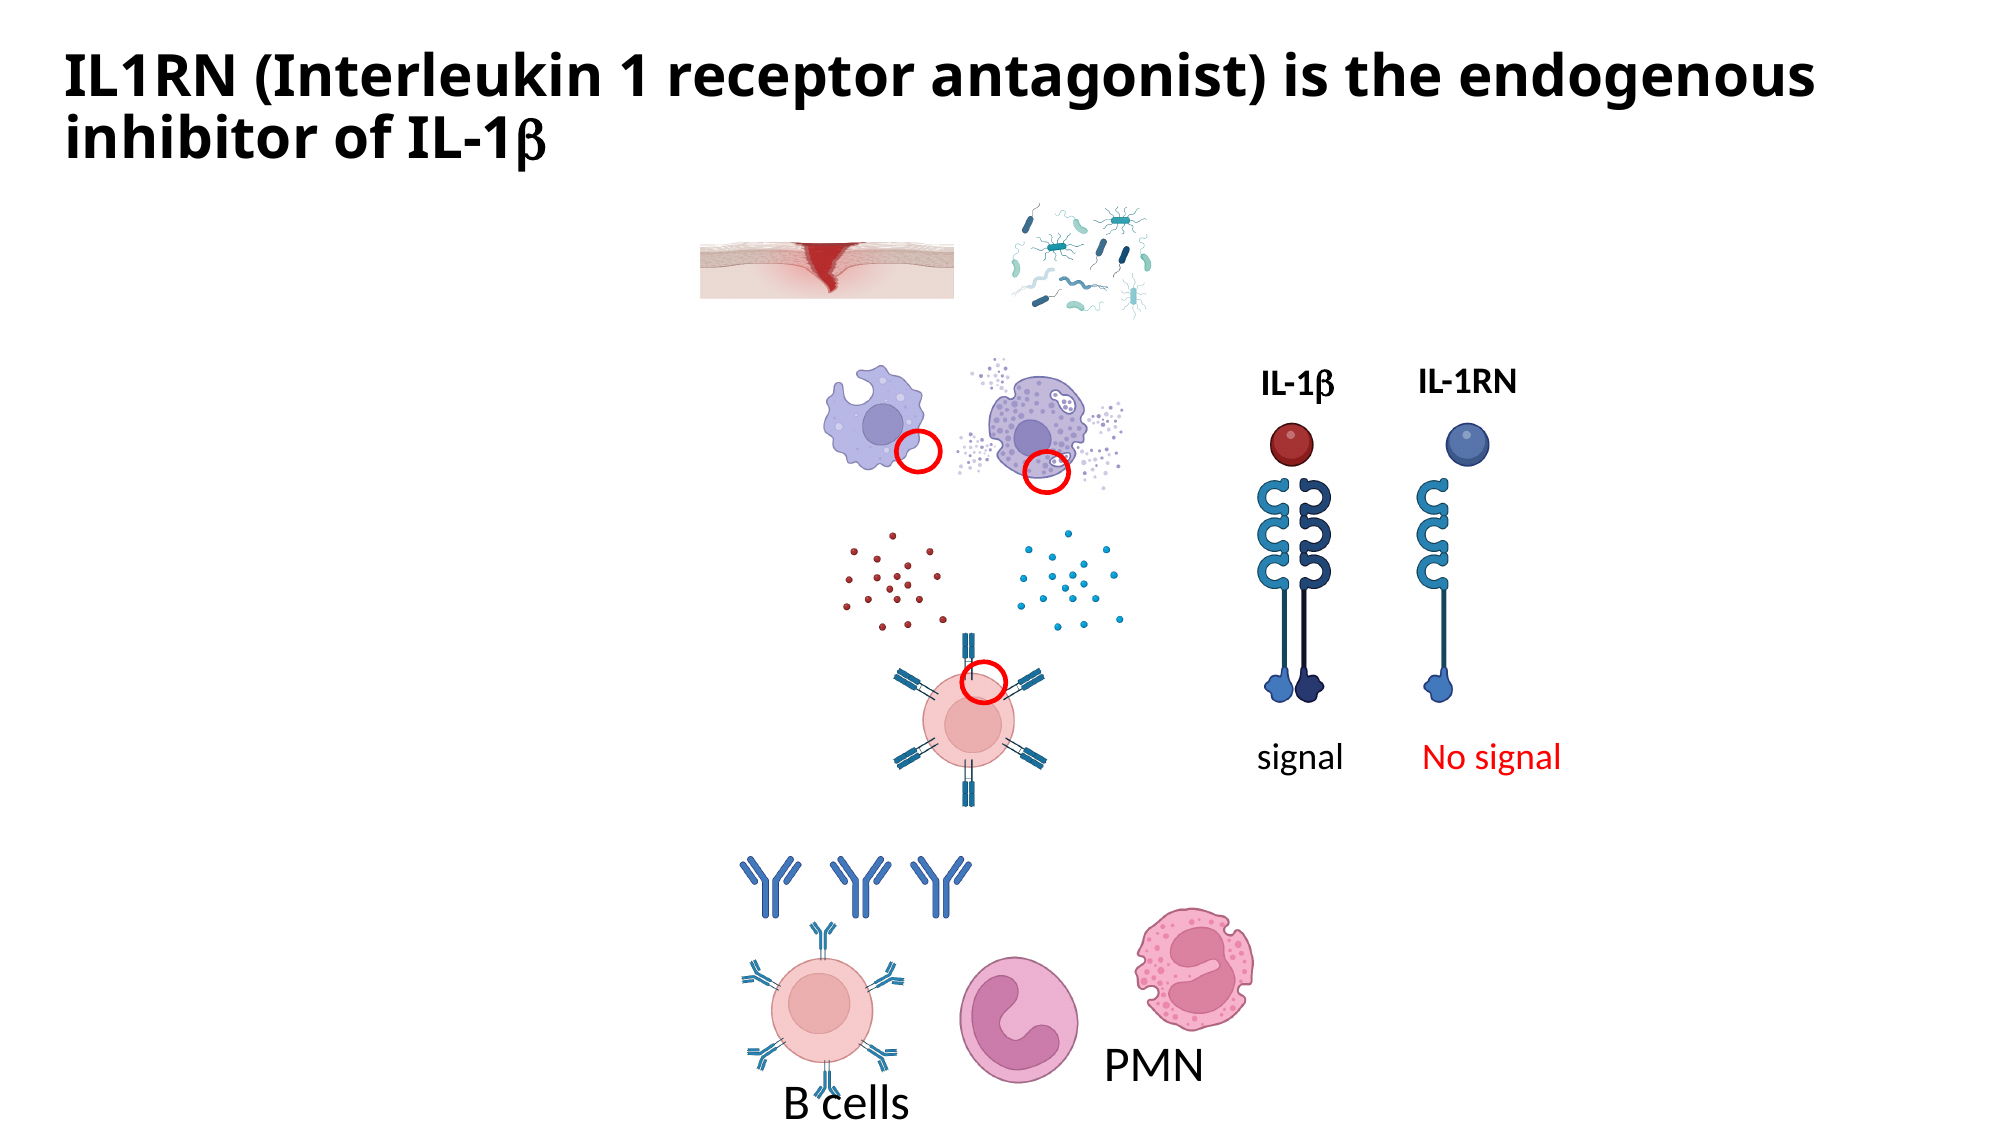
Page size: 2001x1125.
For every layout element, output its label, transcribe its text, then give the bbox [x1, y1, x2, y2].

picture [302, 175, 1578, 1100]
title IL1RN (Interleukin 1 receptor antagonist) is the endogenous inhibitor of IL-1b [49, 0, 2000, 218]
text_box B cells [768, 1100, 926, 1125]
